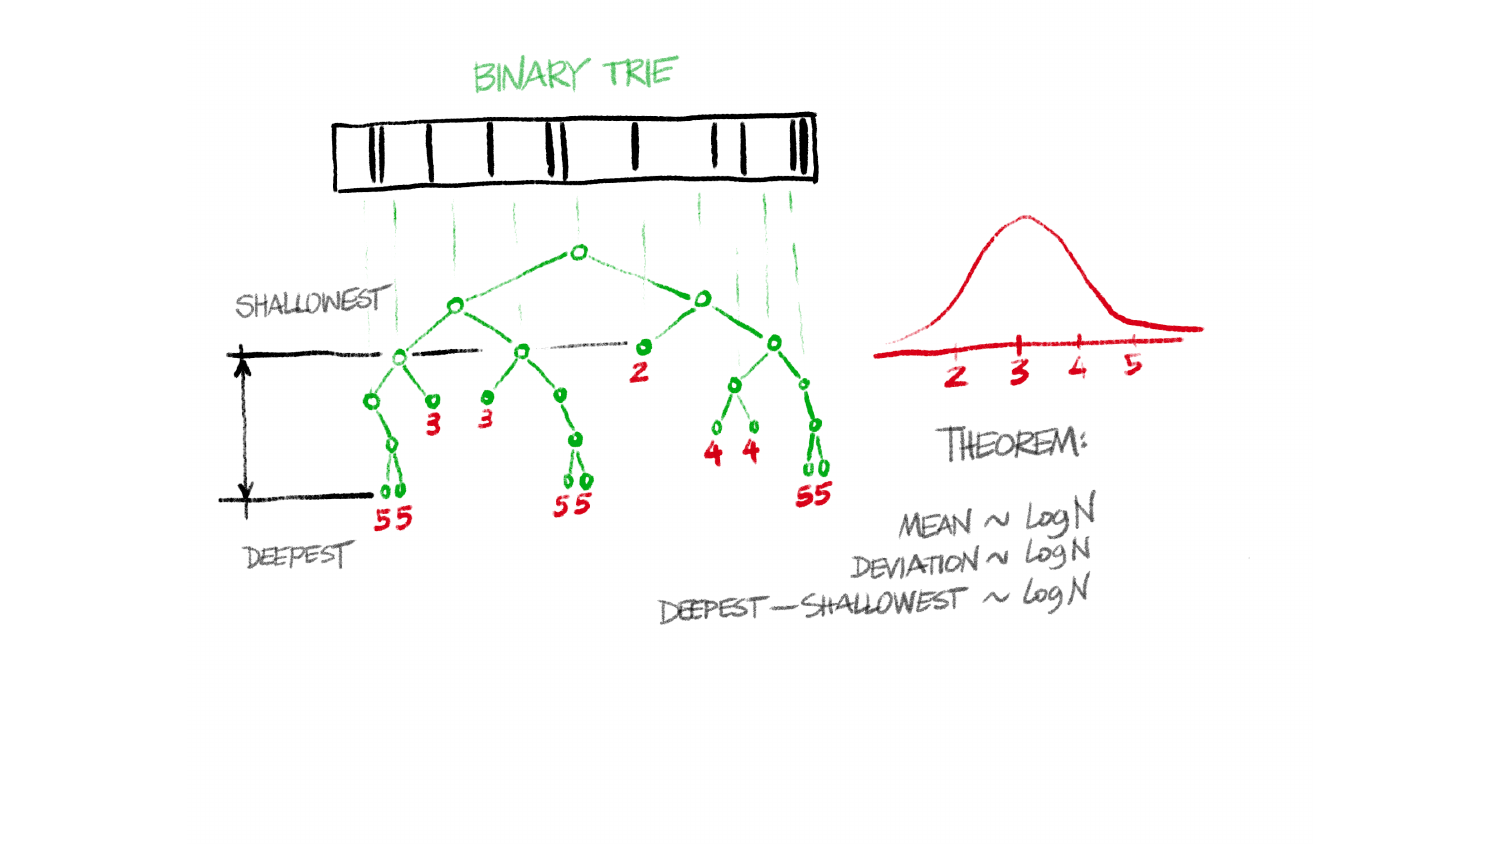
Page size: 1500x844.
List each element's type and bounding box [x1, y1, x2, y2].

picture [186, 0, 1313, 844]
